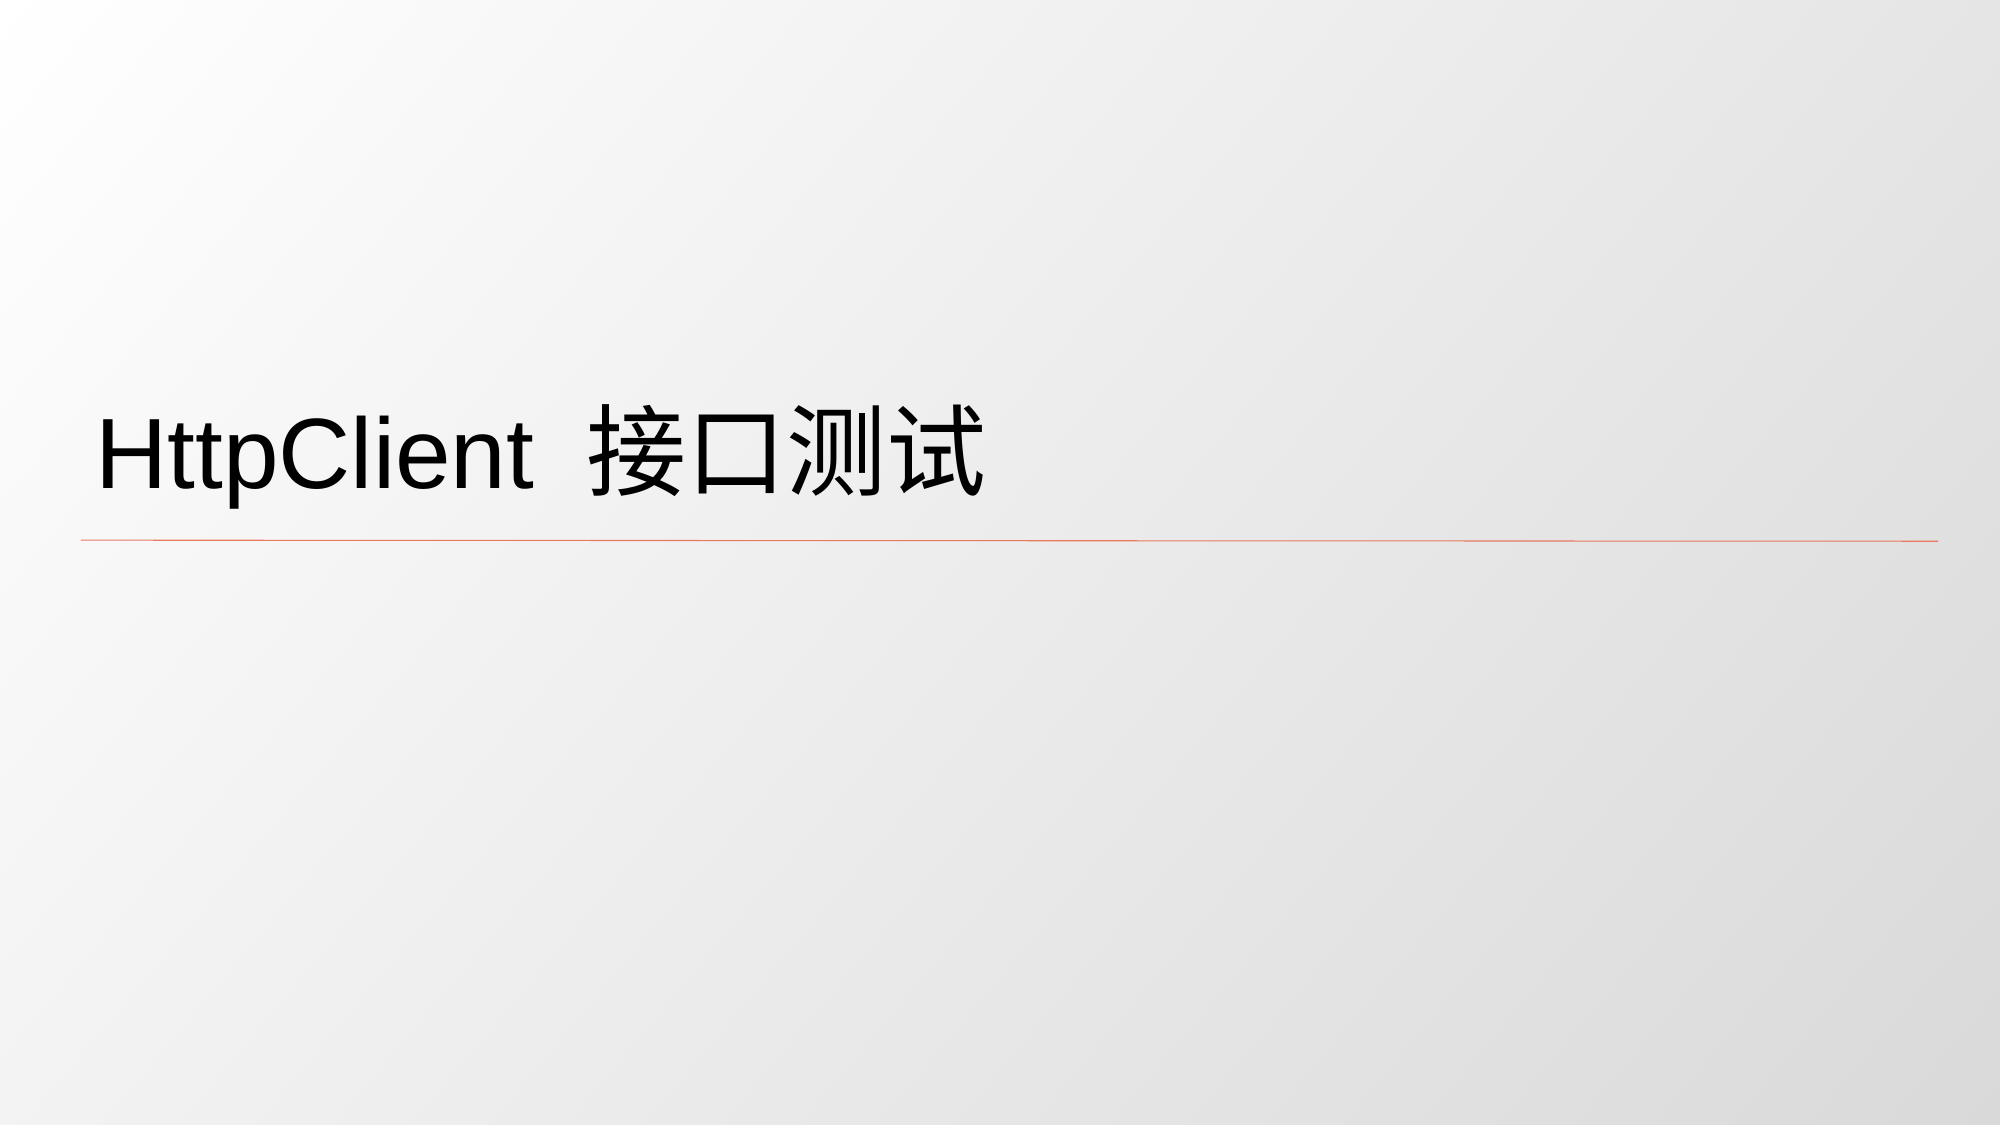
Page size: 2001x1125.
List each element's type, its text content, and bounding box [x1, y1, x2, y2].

text_box HttpClient 接口测试 [80, 238, 1939, 518]
